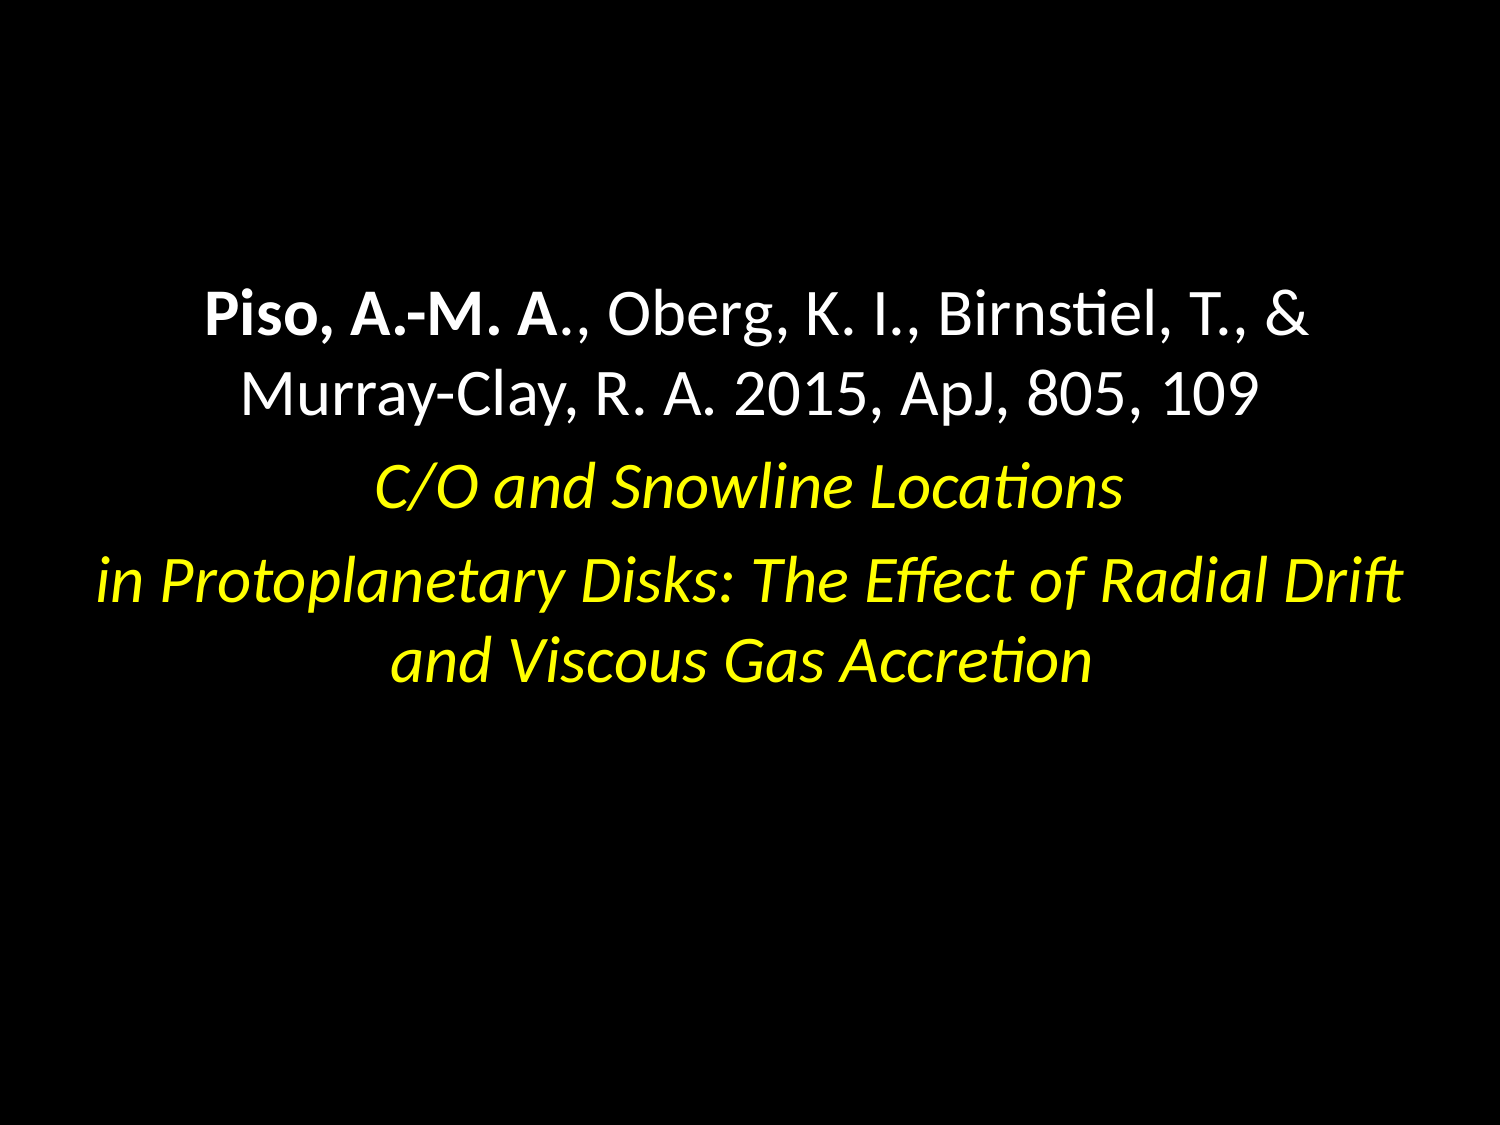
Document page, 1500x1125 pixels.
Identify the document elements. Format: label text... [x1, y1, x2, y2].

list Piso, A.-M. A., Oberg, K. I., Birnstiel, T., & Murray-Clay, R. A. 2015, ApJ, 805, 109 C/O and Snowline Locations in Protoplanetary Disks: The Effect of Radial Drift and Viscous Gas Accretion [75, 168, 1425, 911]
